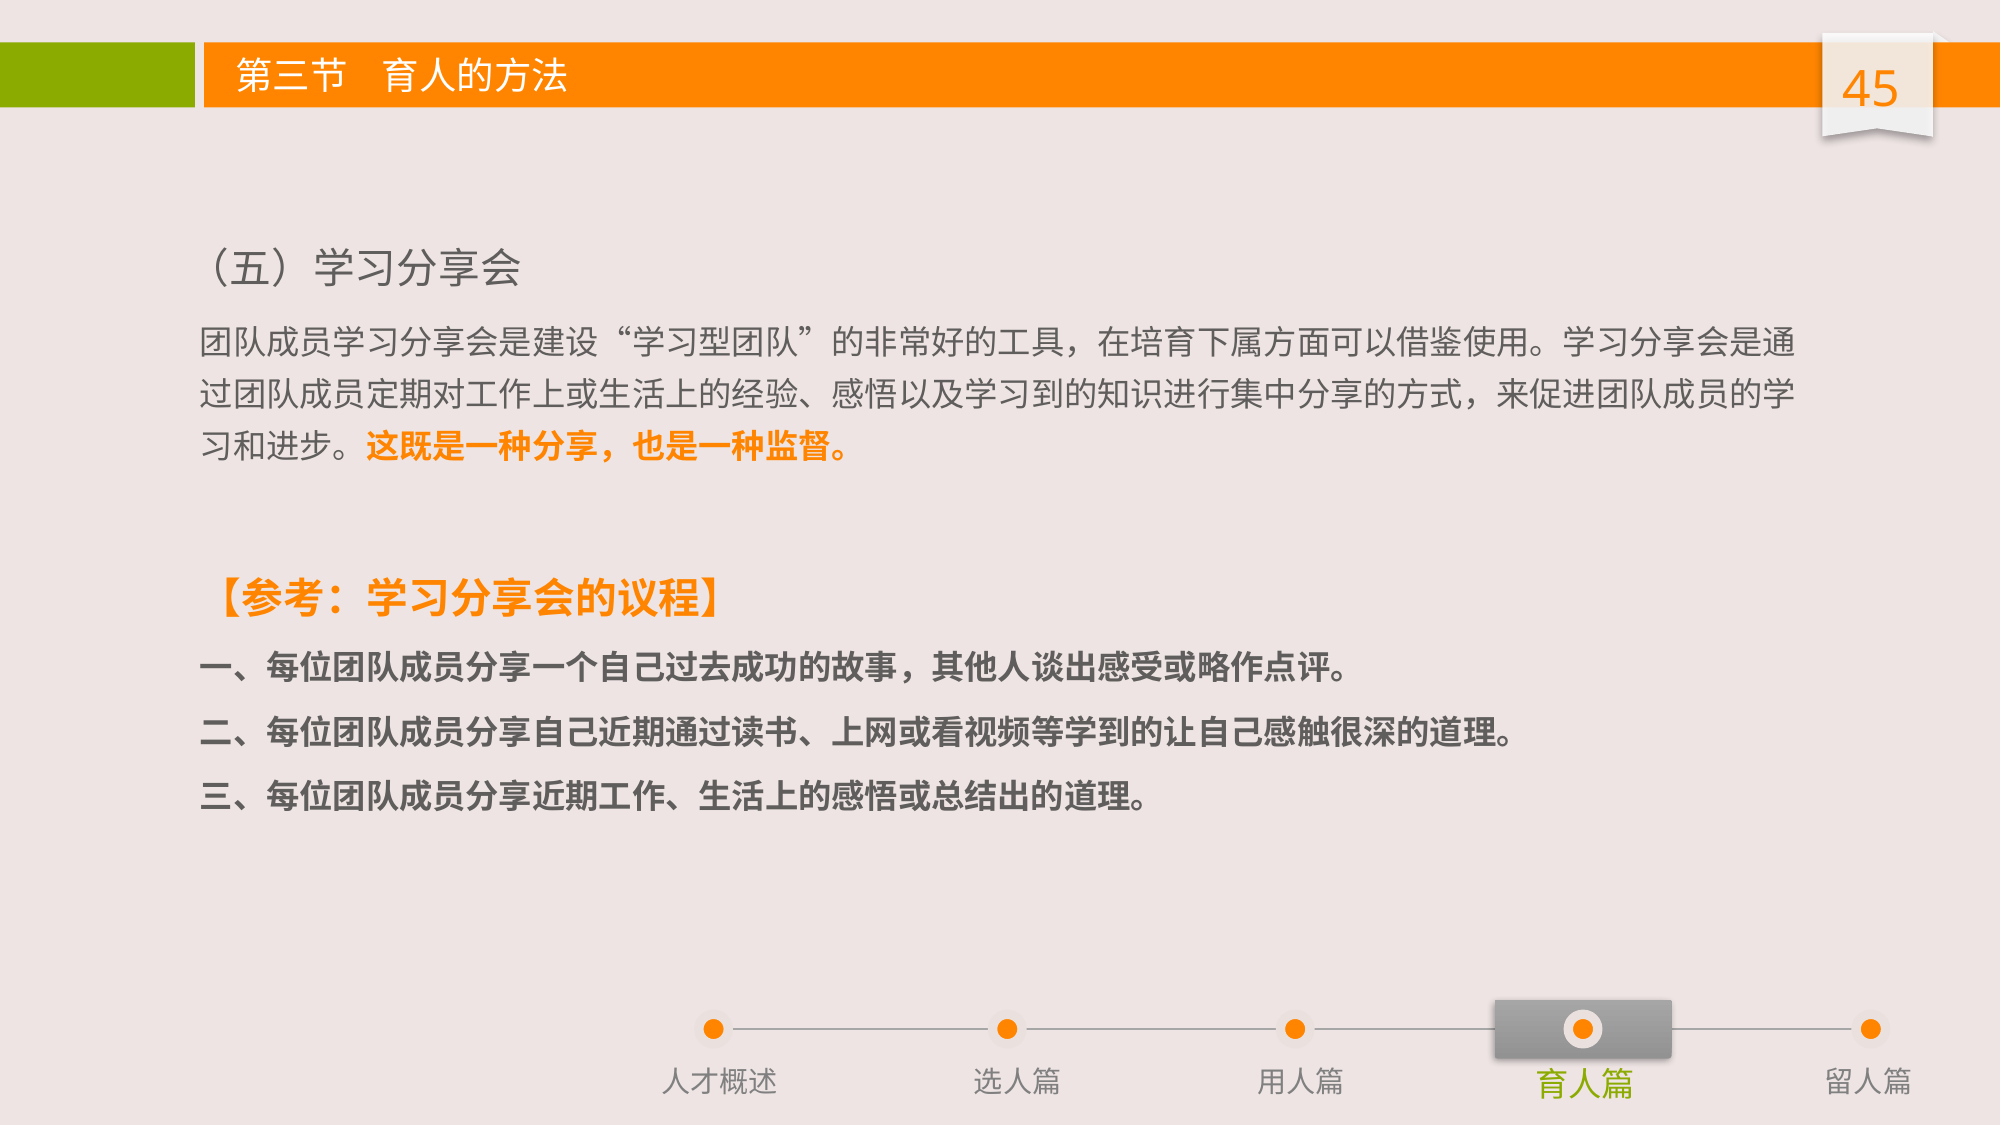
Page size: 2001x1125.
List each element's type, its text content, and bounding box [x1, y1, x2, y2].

text_box 【参考：学习分享会的议程】 一、每位团队成员分享一个自己过去成功的故事，其他人谈出感受或略作点评。 二、每位团队成员分享自己近期通过读书、上网或看视频等学到的让自己感触很深的道理。 三、每位团队成员分享近期工作、生活上的感悟或总结出的道理。 [184, 549, 1827, 823]
text_box （五）学习分享会 [173, 219, 1119, 299]
text_box 团队成员学习分享会是建设“学习型团队”的非常好的工具，在培育下属方面可以借鉴使用。学习分享会是通过团队成员定期对工作上或生活上的经验、感悟以及学习到的知识进行集中分享的方式，来促进团队成员的学习和进步。这既是一种分享，也是一种监督。 [184, 301, 1827, 473]
